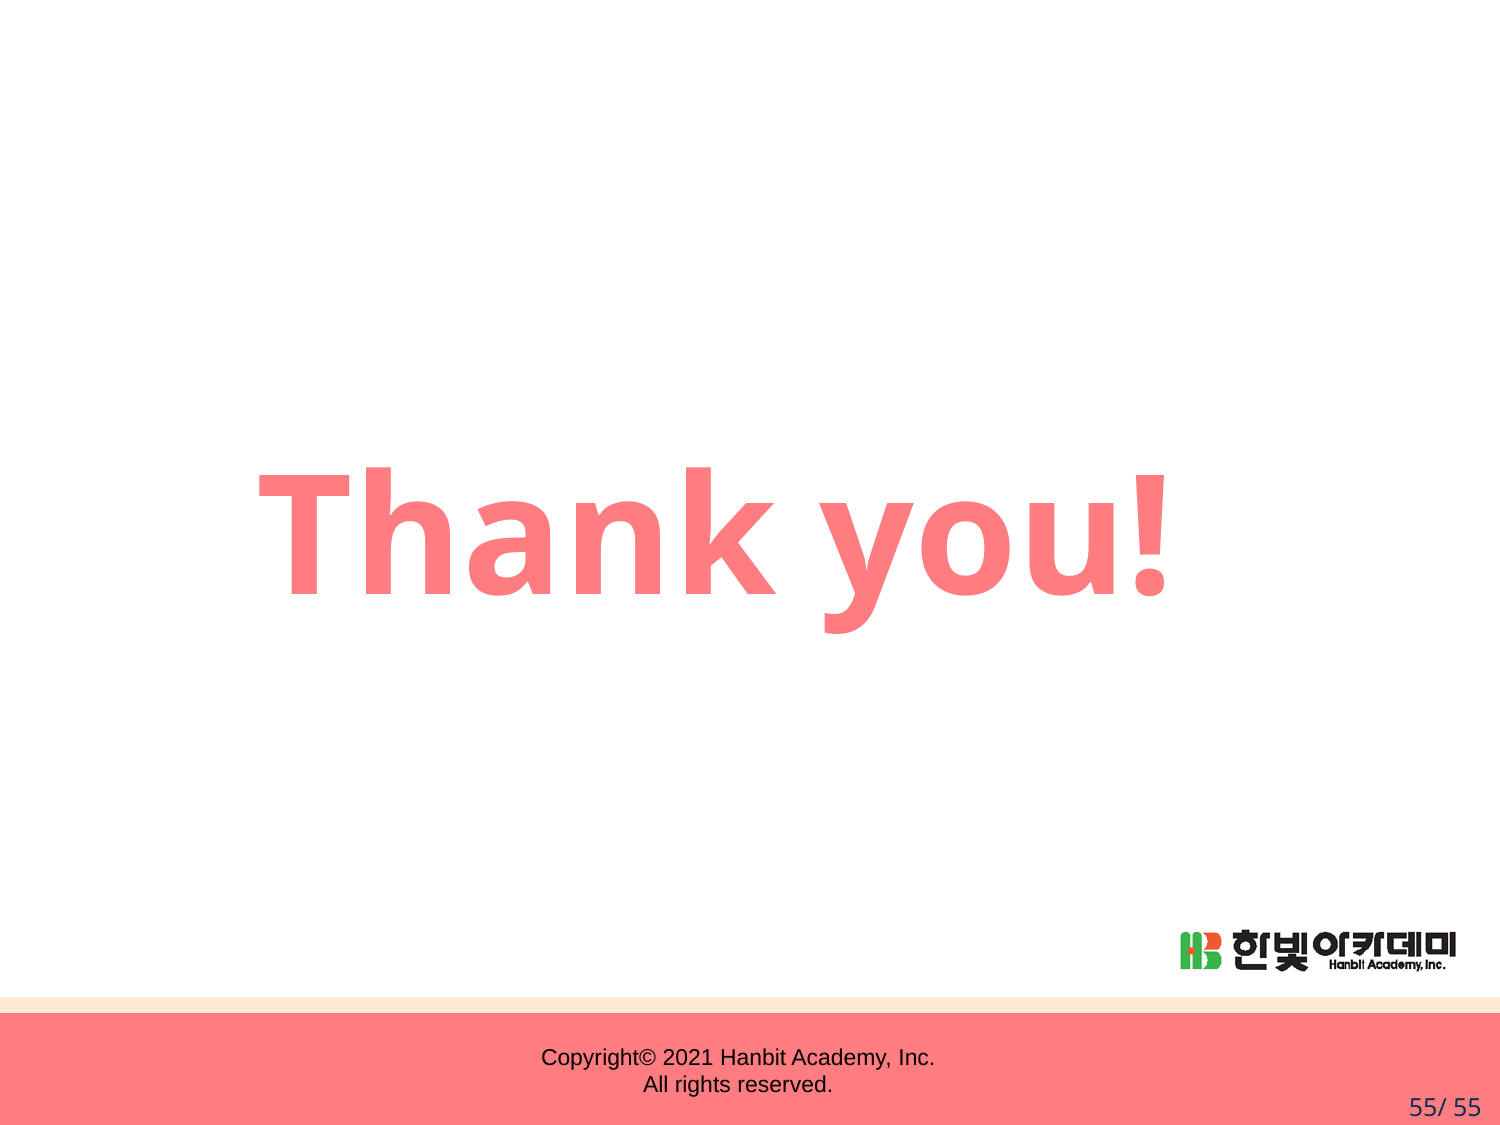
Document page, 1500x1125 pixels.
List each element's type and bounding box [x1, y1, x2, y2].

picture [1174, 926, 1459, 974]
